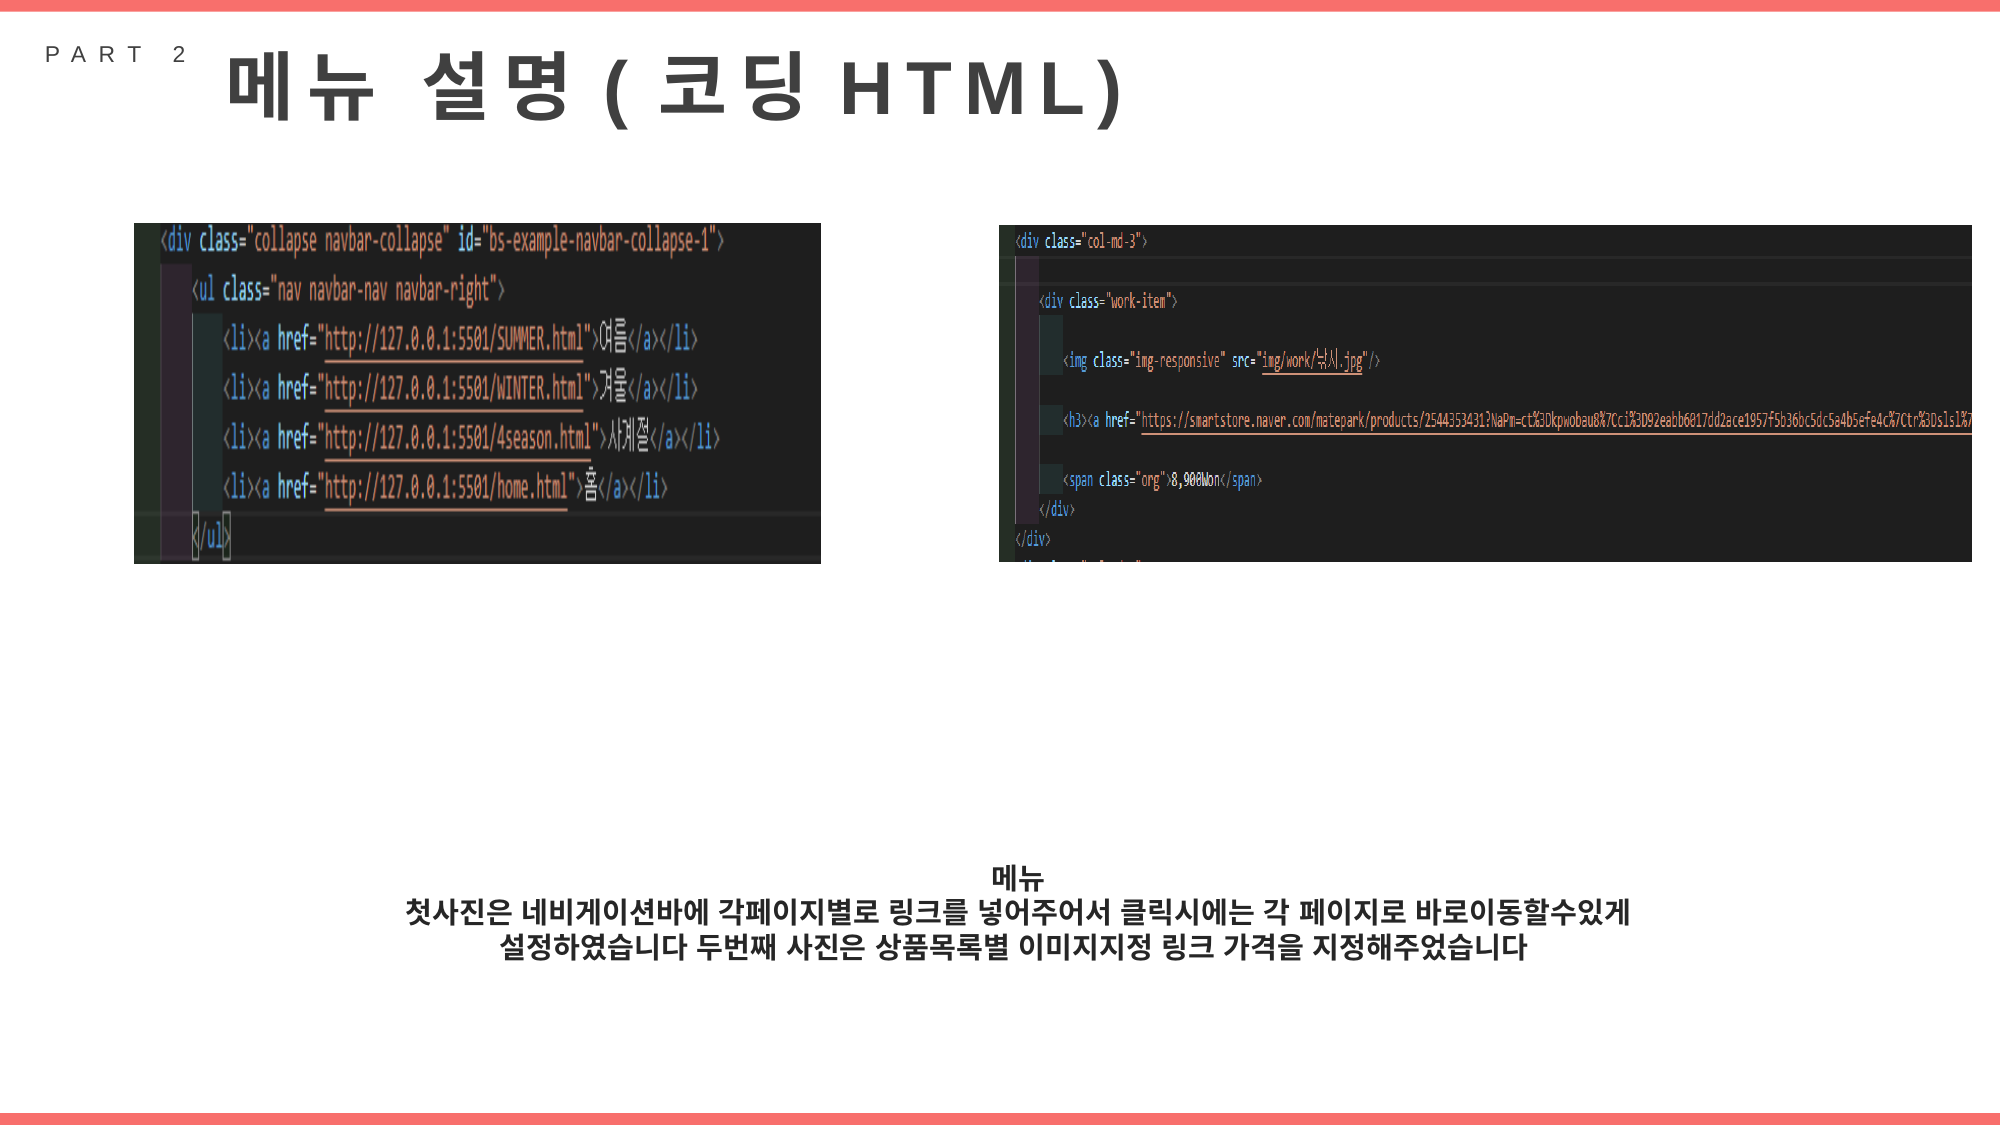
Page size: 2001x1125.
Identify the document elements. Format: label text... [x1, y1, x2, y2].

picture [999, 225, 1972, 562]
text_box PART 2 [30, 32, 201, 75]
text_box 메뉴 첫사진은 네비게이션바에 각페이지별로 링크를 넣어주어서 클릭시에는 각 페이지로 바로이동할수있게 설정하였습니다 두번째 사진은 상품목록별 이미지지정 링크 가격을 지정해주었습니다 [344, 852, 1694, 1008]
picture [134, 223, 821, 564]
text_box [0, 1112, 2000, 1125]
text_box [0, 0, 2000, 13]
text_box 메뉴 설명(코딩HTML) [210, 32, 1172, 138]
